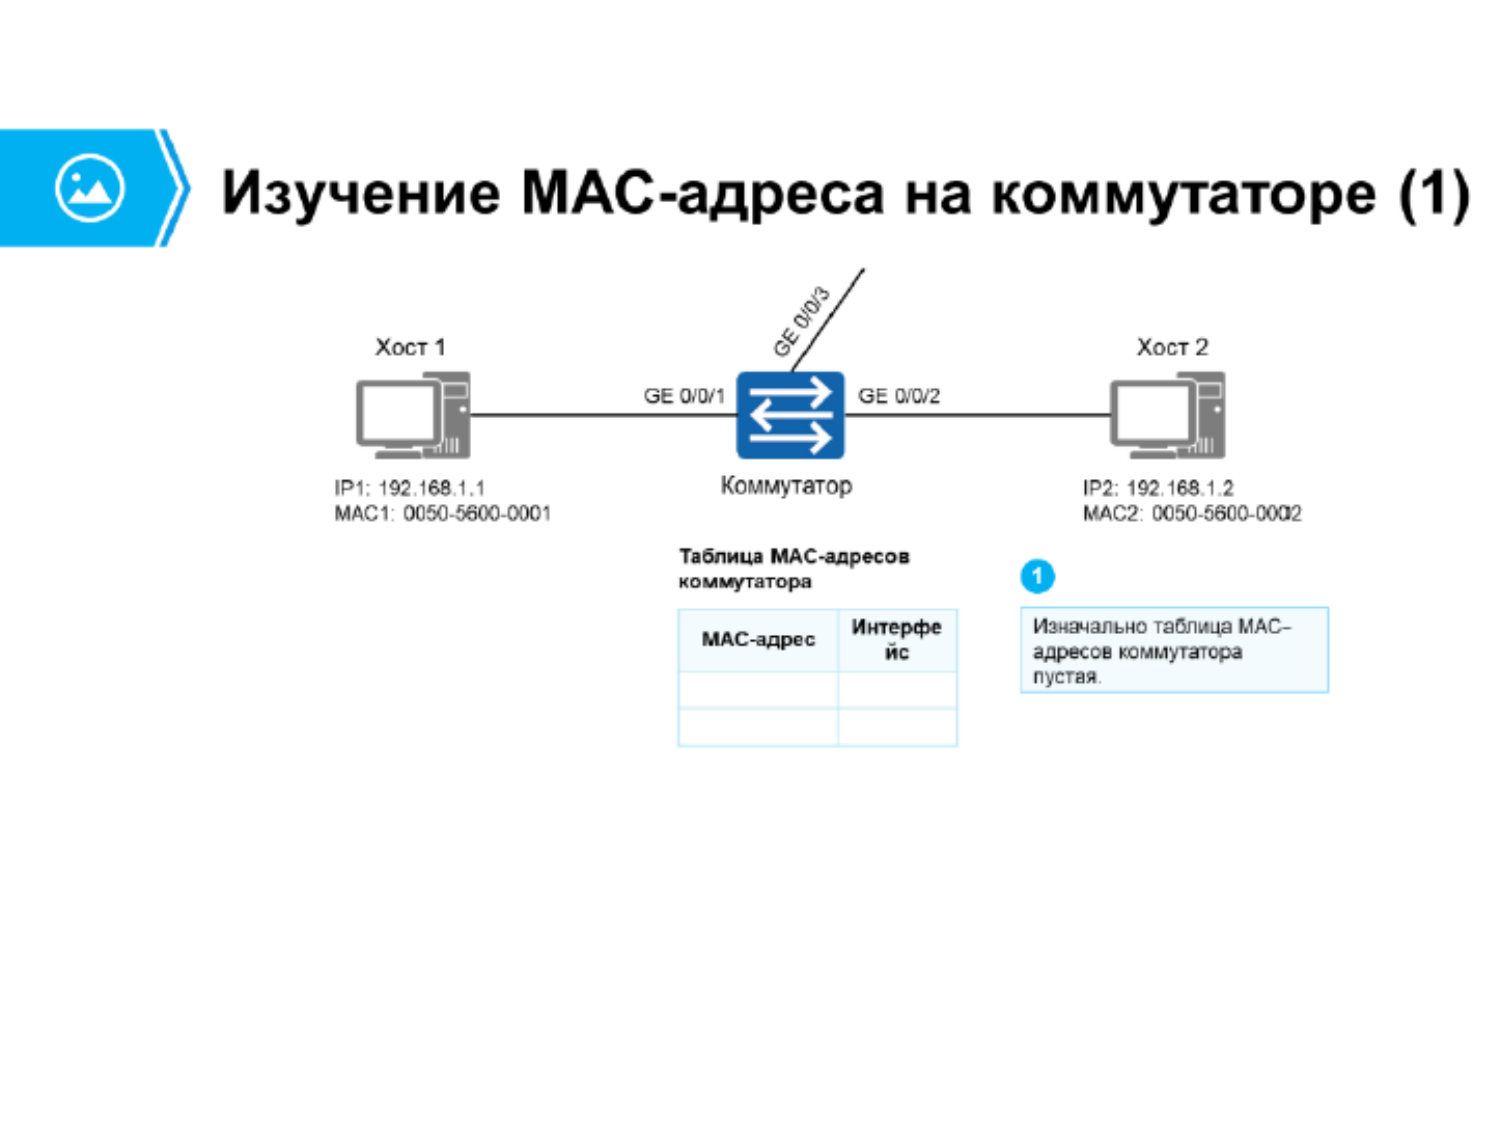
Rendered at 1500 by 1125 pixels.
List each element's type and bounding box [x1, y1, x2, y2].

list [0, 119, 1500, 771]
